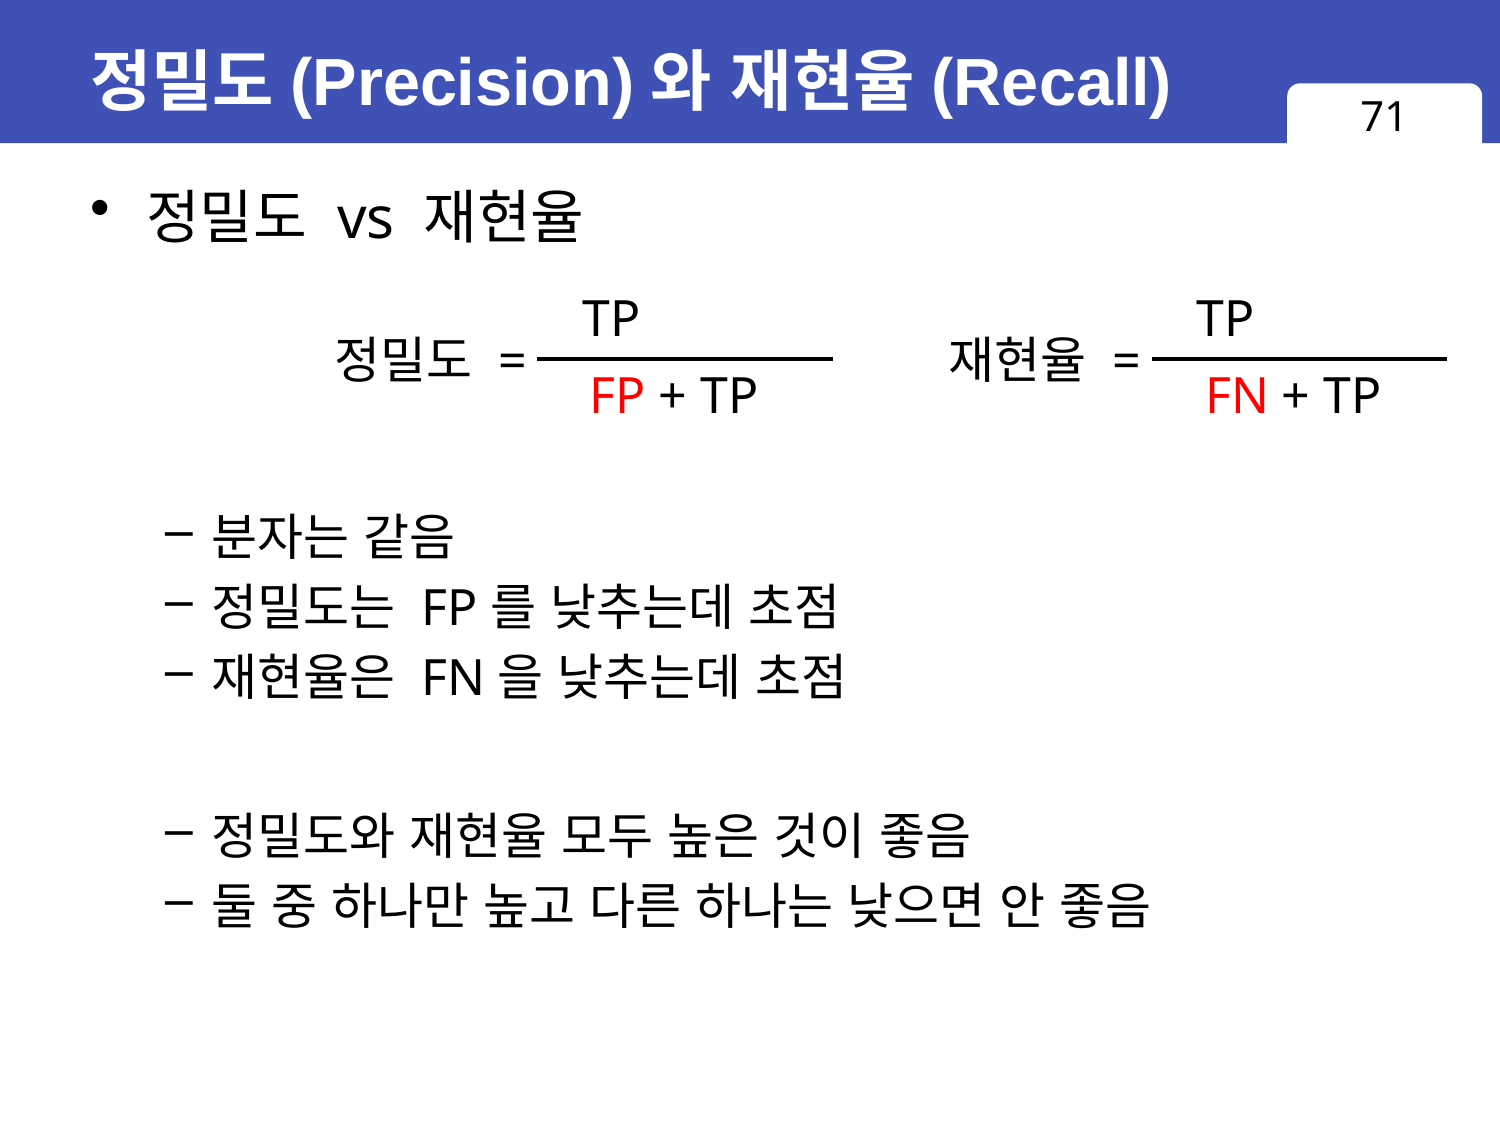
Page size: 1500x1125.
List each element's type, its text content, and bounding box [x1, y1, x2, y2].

slide_number 71 [1286, 81, 1483, 161]
text_box TP [567, 278, 656, 354]
text_box TP [1182, 278, 1270, 354]
text_box 정밀도 = [319, 321, 556, 396]
text_box FN + TP [1190, 367, 1397, 432]
list 정밀도 vs 재현율 분자는 같음 정밀도는 FP를 낮추는데 초점 재현율은 FN을 낮추는데 초점 정밀도와 재현율 모두 높은 것이 좋음 둘 중 하나만 높고 다른 하나는 낮으면 안 좋음 [74, 172, 1483, 1095]
text_box FP + TP [574, 367, 774, 432]
title 정밀도(Precision)와 재현율(Recall) [74, 16, 1426, 141]
text_box 재현율 = [934, 321, 1170, 396]
